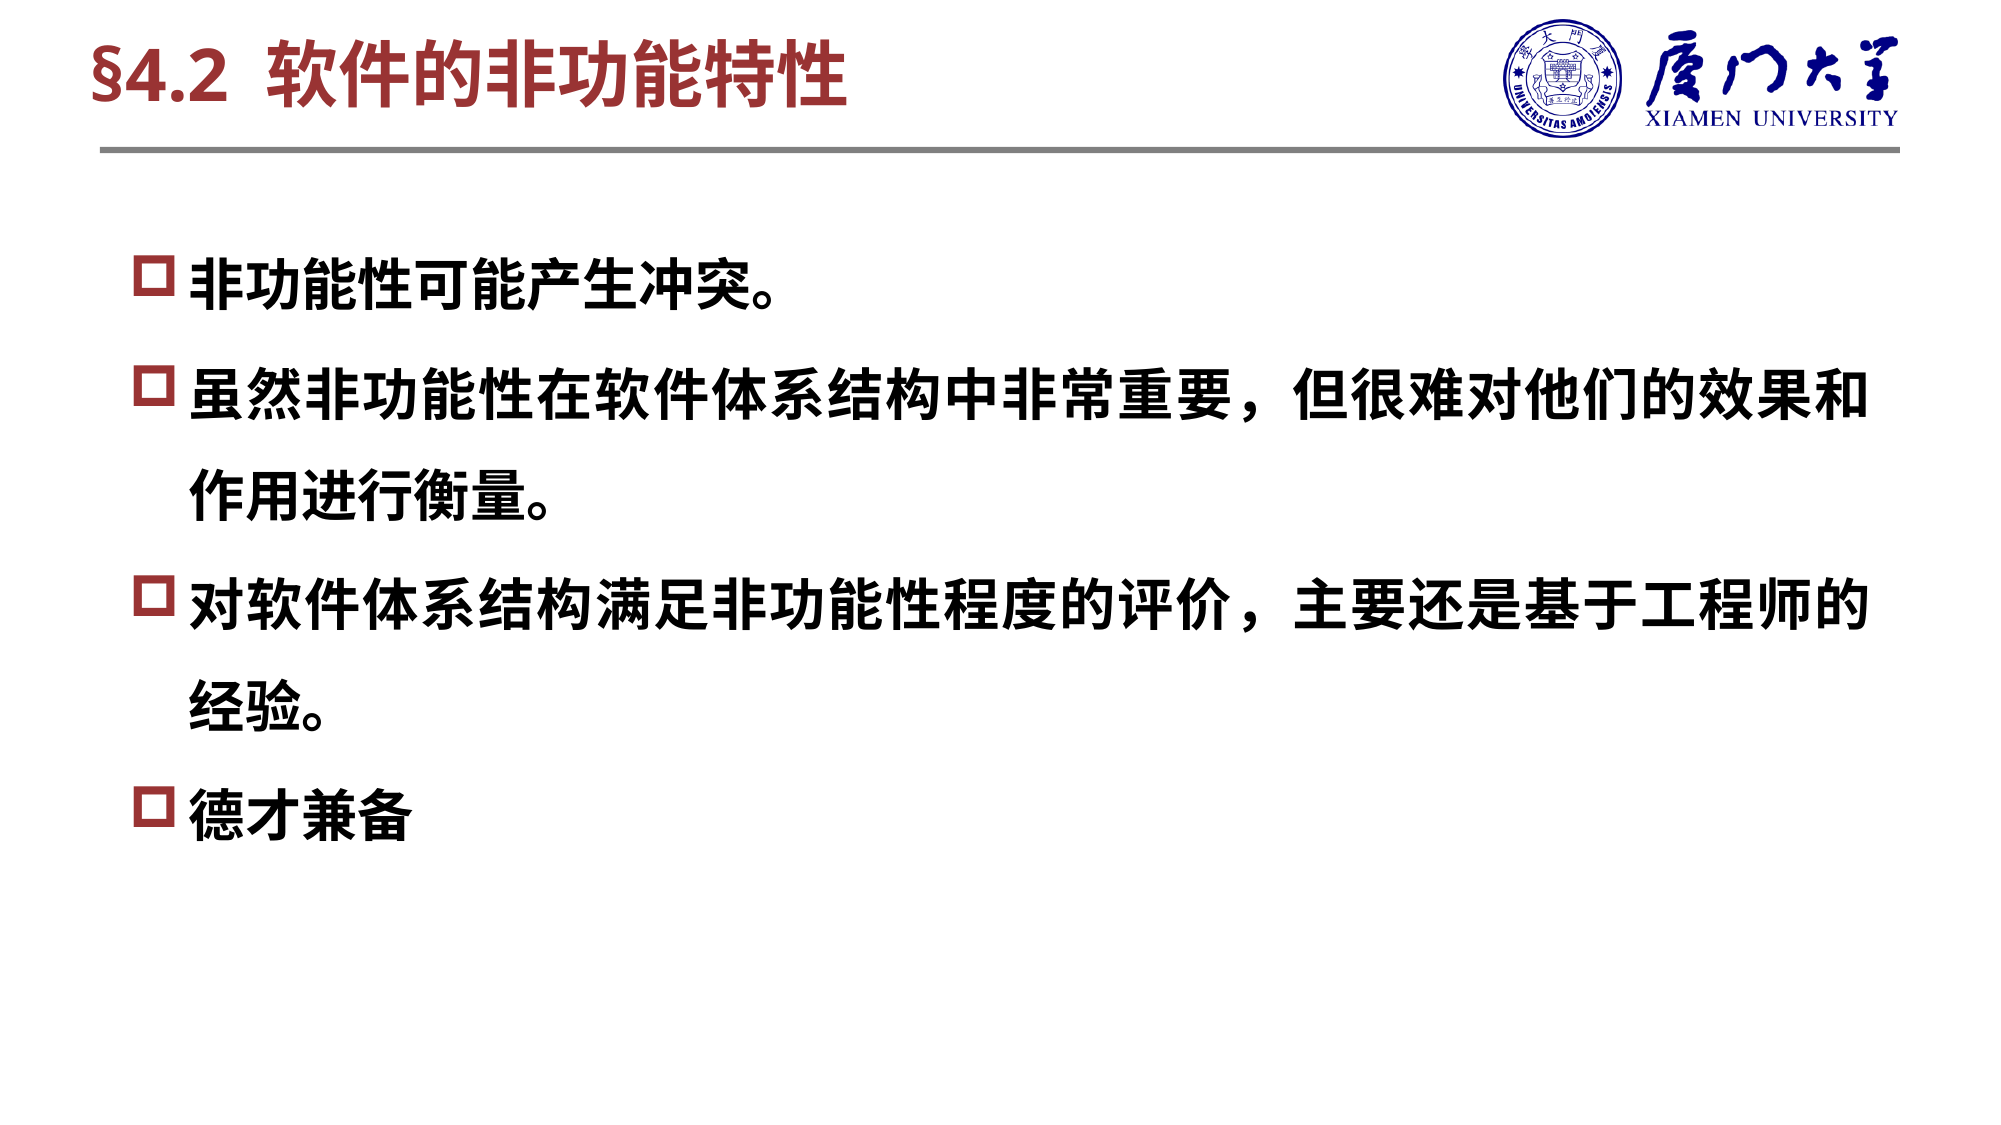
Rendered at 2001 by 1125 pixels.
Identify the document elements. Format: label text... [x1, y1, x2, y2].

picture [1503, 19, 1622, 138]
text_box §4.2 软件的非功能特性 [74, 24, 1425, 188]
picture [1645, 30, 1898, 126]
list 非功能性可能产生冲突。 虽然非功能性在软件体系结构中非常重要，但很难对他们的效果和作用进行衡量。 对软件体系结构满足非功能性程度的评价，主要还是基于工程师的经验。 德才兼备 [114, 208, 1886, 971]
